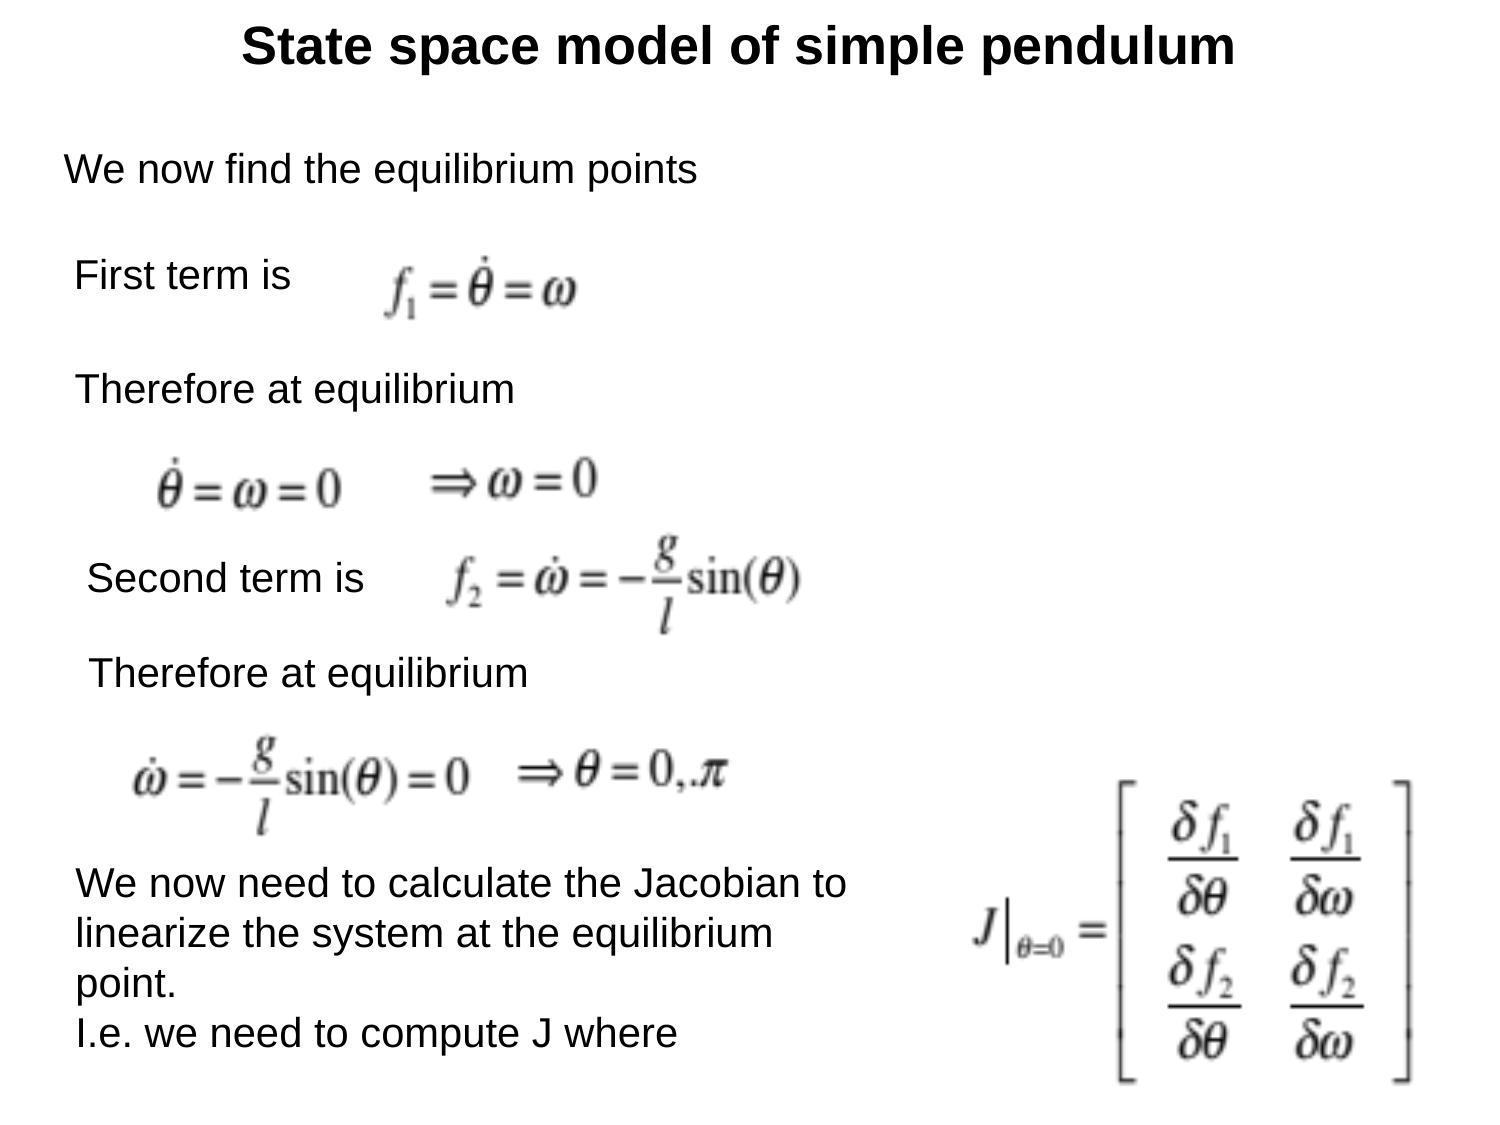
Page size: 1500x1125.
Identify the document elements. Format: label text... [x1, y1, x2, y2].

text_box Therefore at equilibrium [59, 354, 531, 419]
text_box Therefore at equilibrium [73, 638, 545, 704]
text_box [513, 736, 733, 801]
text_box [127, 711, 475, 844]
text_box State space model of simple pendulum [215, 0, 1278, 86]
text_box We now need to calculate the Jacobian to linearize the system at the equilibrium point. I.e. we need to compute J where [60, 848, 901, 1064]
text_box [440, 510, 805, 643]
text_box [379, 247, 583, 325]
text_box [425, 450, 602, 507]
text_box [153, 448, 346, 517]
text_box Second term is [71, 543, 380, 608]
text_box First term is [59, 240, 307, 305]
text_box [967, 768, 1418, 1087]
text_box We now find the equilibrium points [48, 134, 714, 200]
